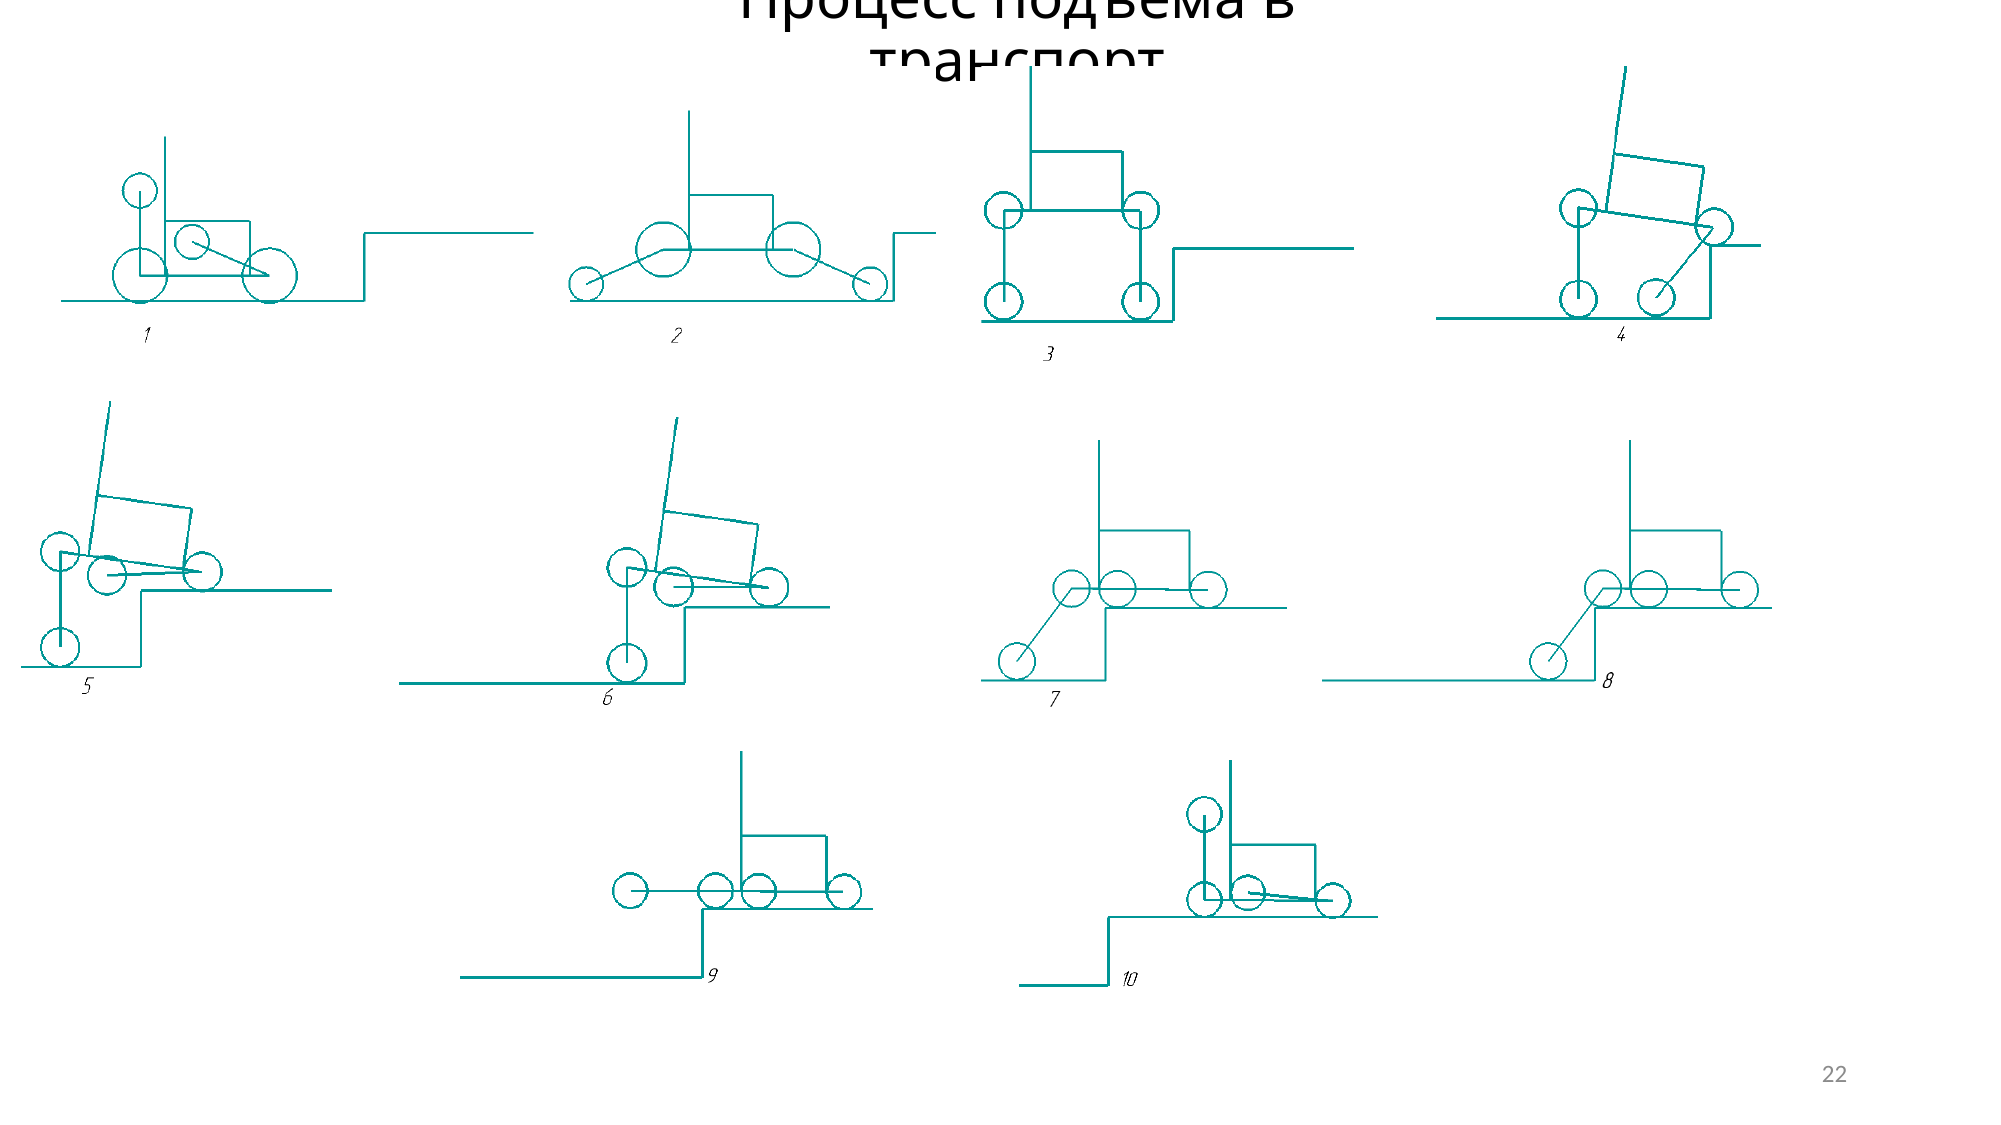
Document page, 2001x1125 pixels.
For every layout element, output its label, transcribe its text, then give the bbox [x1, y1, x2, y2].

picture [981, 66, 1761, 361]
picture [21, 377, 1772, 1048]
picture [61, 66, 936, 372]
slide_number 22 [1412, 1042, 1863, 1103]
title Процесс подъема в транспорт [622, 0, 1413, 112]
